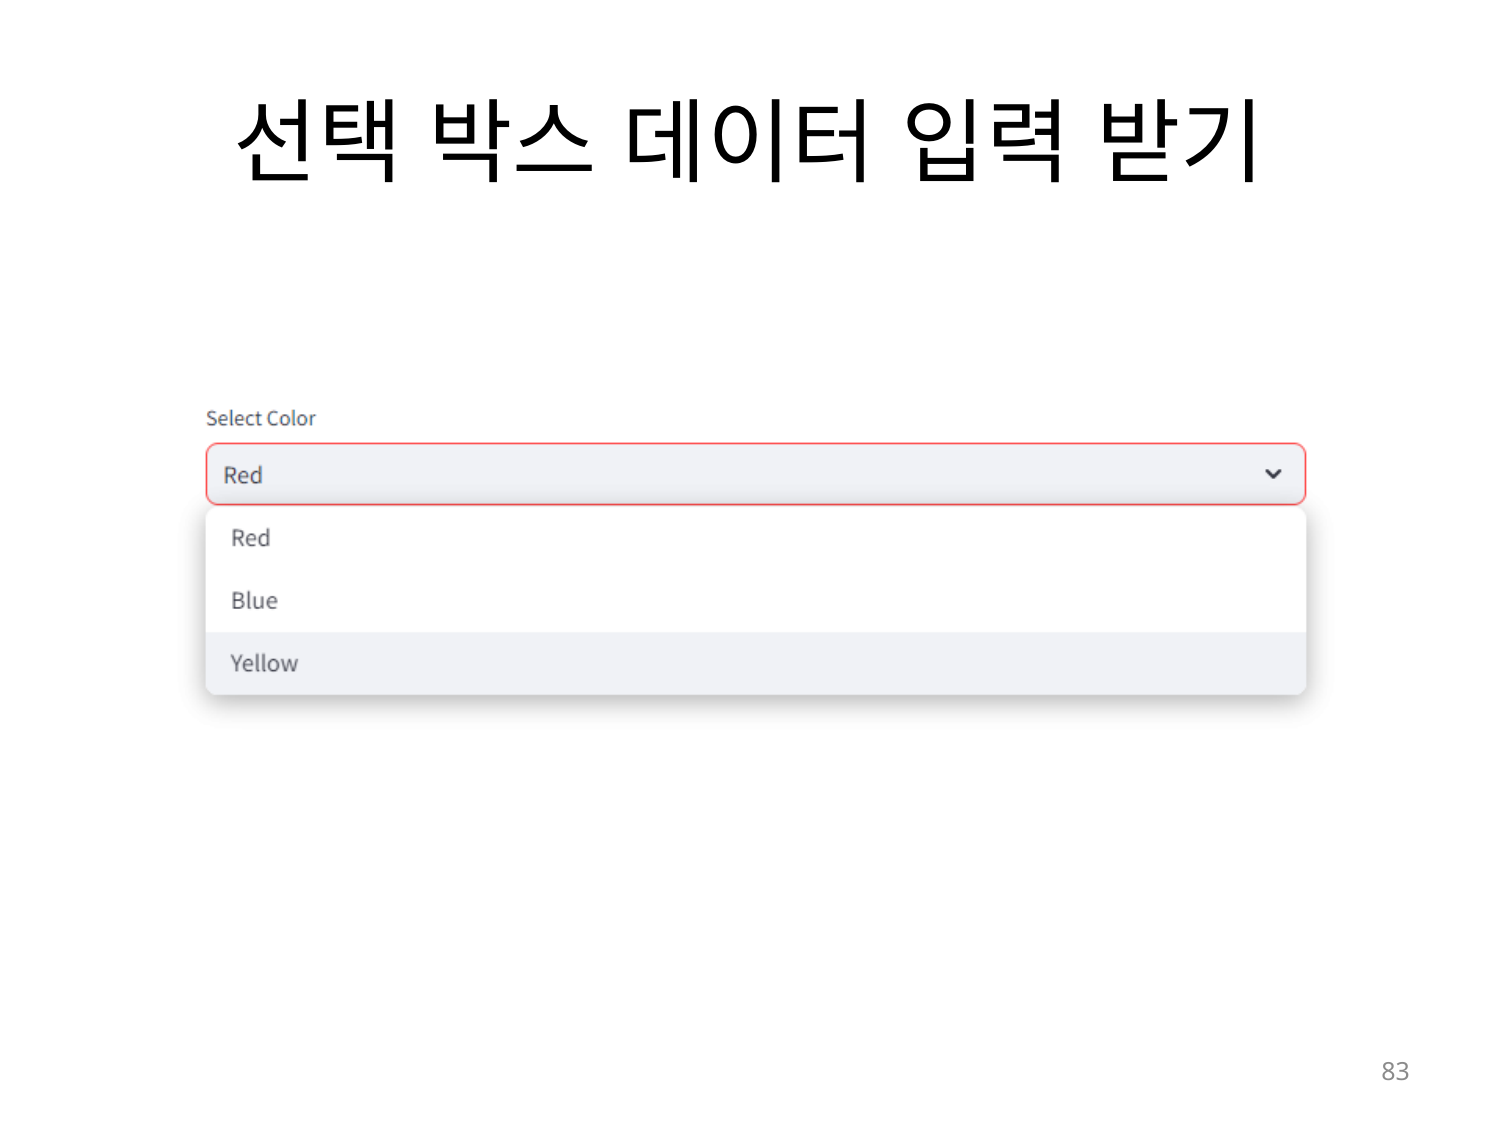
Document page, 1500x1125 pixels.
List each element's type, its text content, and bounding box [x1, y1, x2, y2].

slide_number 83 [1074, 1042, 1425, 1103]
picture [144, 374, 1355, 751]
title 선택 박스 데이터 입력 받기 [75, 45, 1425, 233]
